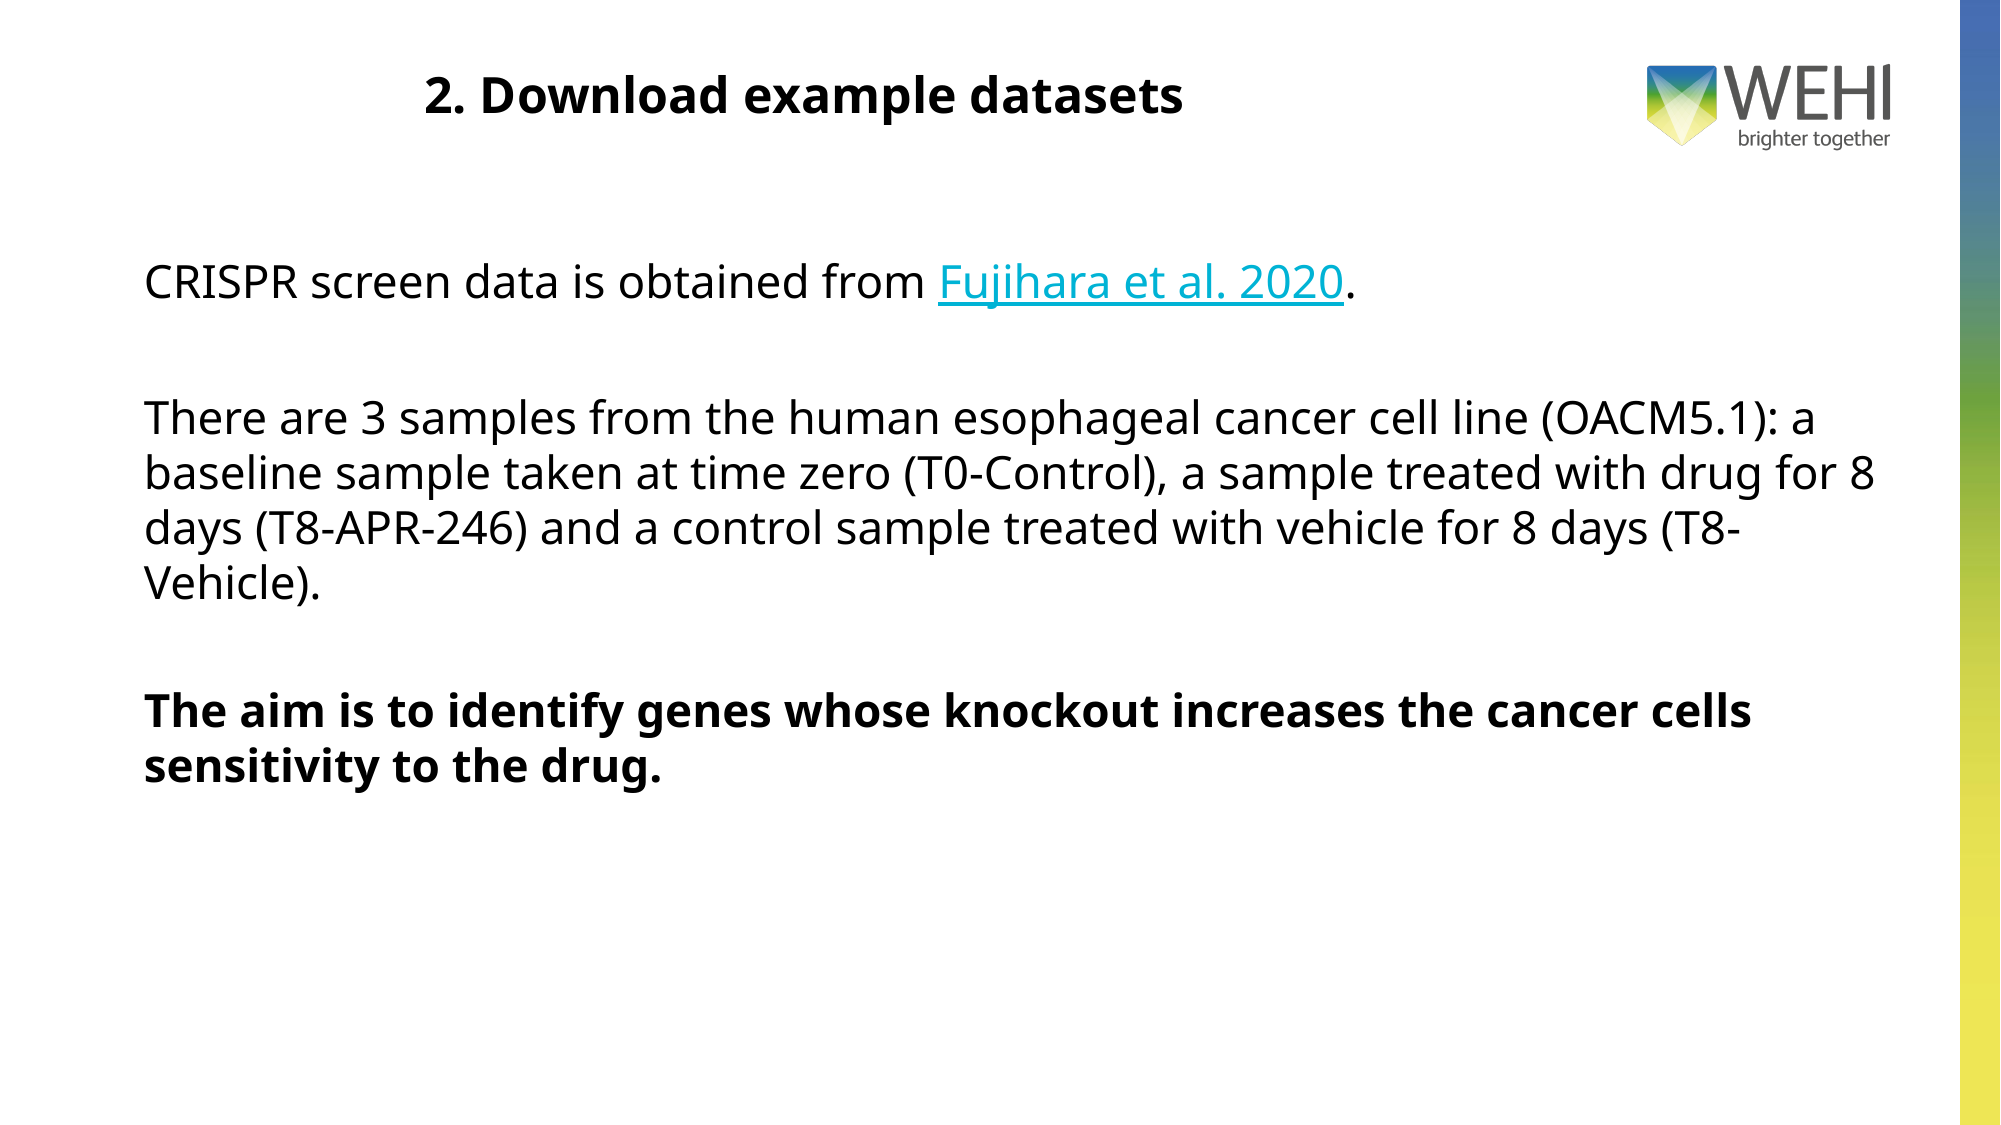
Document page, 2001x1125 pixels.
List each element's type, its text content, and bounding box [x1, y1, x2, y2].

text_box CRISPR screen data is obtained from Fujihara et al. 2020. There are 3 samples from the human esophageal cancer cell line (OACM5.1): a baseline sample taken at time zero (T0-Control), a sample treated with drug for 8 days (T8-APR-246) and a control sample treated with vehicle for 8 days (T8-Vehicle). The aim is to identify genes whose knockout increases the cancer cells sensitivity to the drug. [129, 245, 1900, 944]
title 2. Download example datasets [0, 0, 1623, 188]
picture [1960, 0, 2000, 1125]
picture [1641, 61, 1896, 153]
